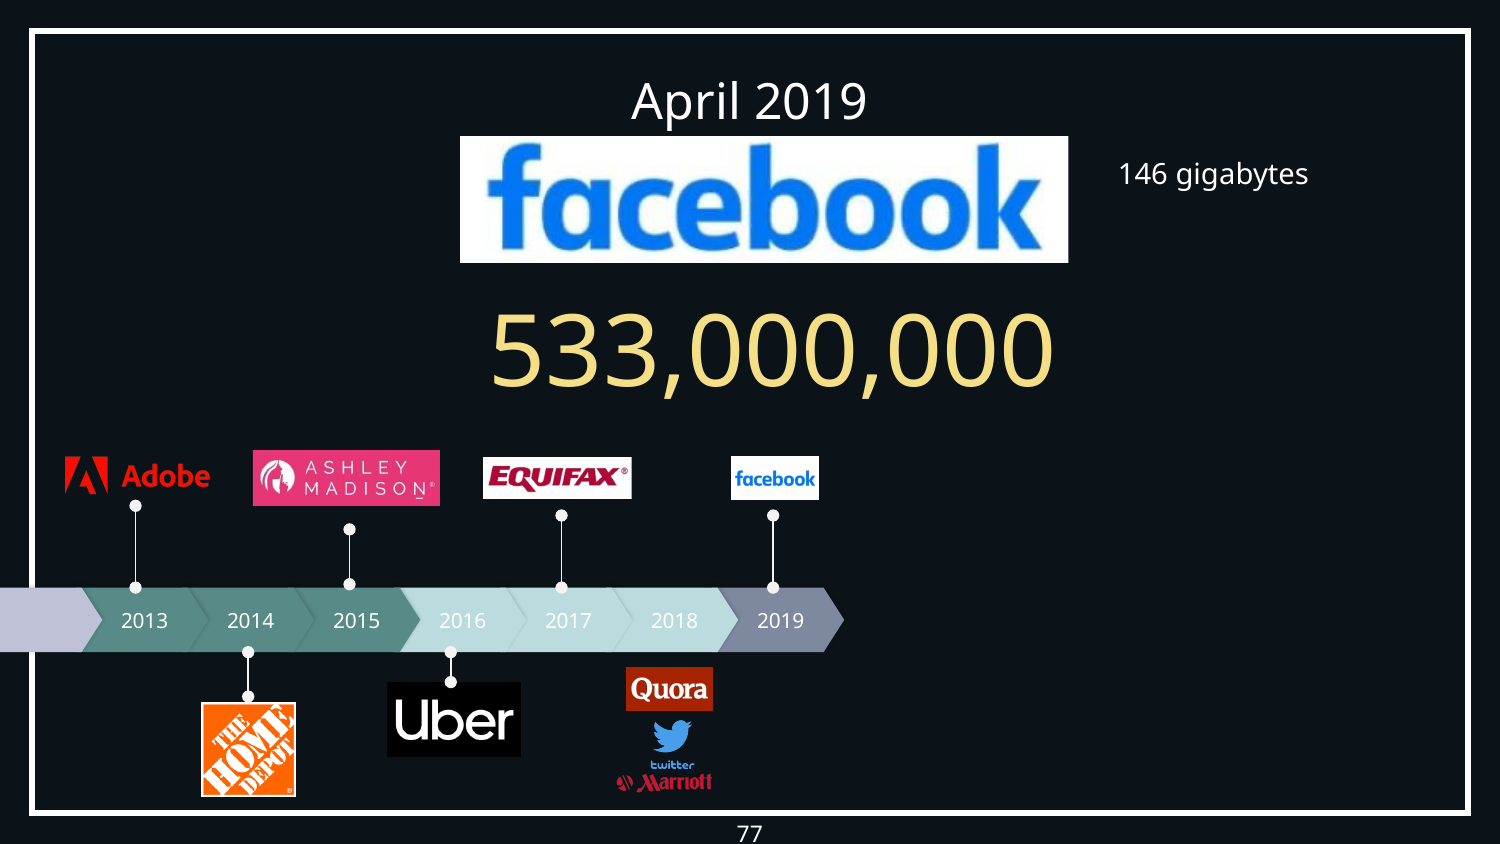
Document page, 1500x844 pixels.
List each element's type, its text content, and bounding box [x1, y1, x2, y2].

picture [459, 135, 1069, 264]
picture [252, 450, 441, 506]
picture [731, 456, 819, 500]
text_box 2014 [192, 587, 315, 653]
text_box 2019 [721, 587, 845, 653]
slide_number 77 [0, 804, 1500, 840]
picture [201, 702, 296, 797]
list April 2019 [75, 54, 1425, 141]
picture [51, 426, 223, 524]
text_box [0, 587, 103, 653]
picture [482, 456, 632, 499]
text_box 2018 [615, 587, 739, 653]
text_box 2016 [403, 587, 527, 653]
text_box 2013 [85, 587, 209, 653]
text_box 533,000,000 [400, 251, 1146, 442]
text_box 2017 [509, 587, 633, 653]
picture [387, 681, 521, 757]
text_box 2015 [297, 587, 421, 653]
text_box 146 gigabytes [1103, 148, 1324, 233]
picture [616, 666, 716, 811]
